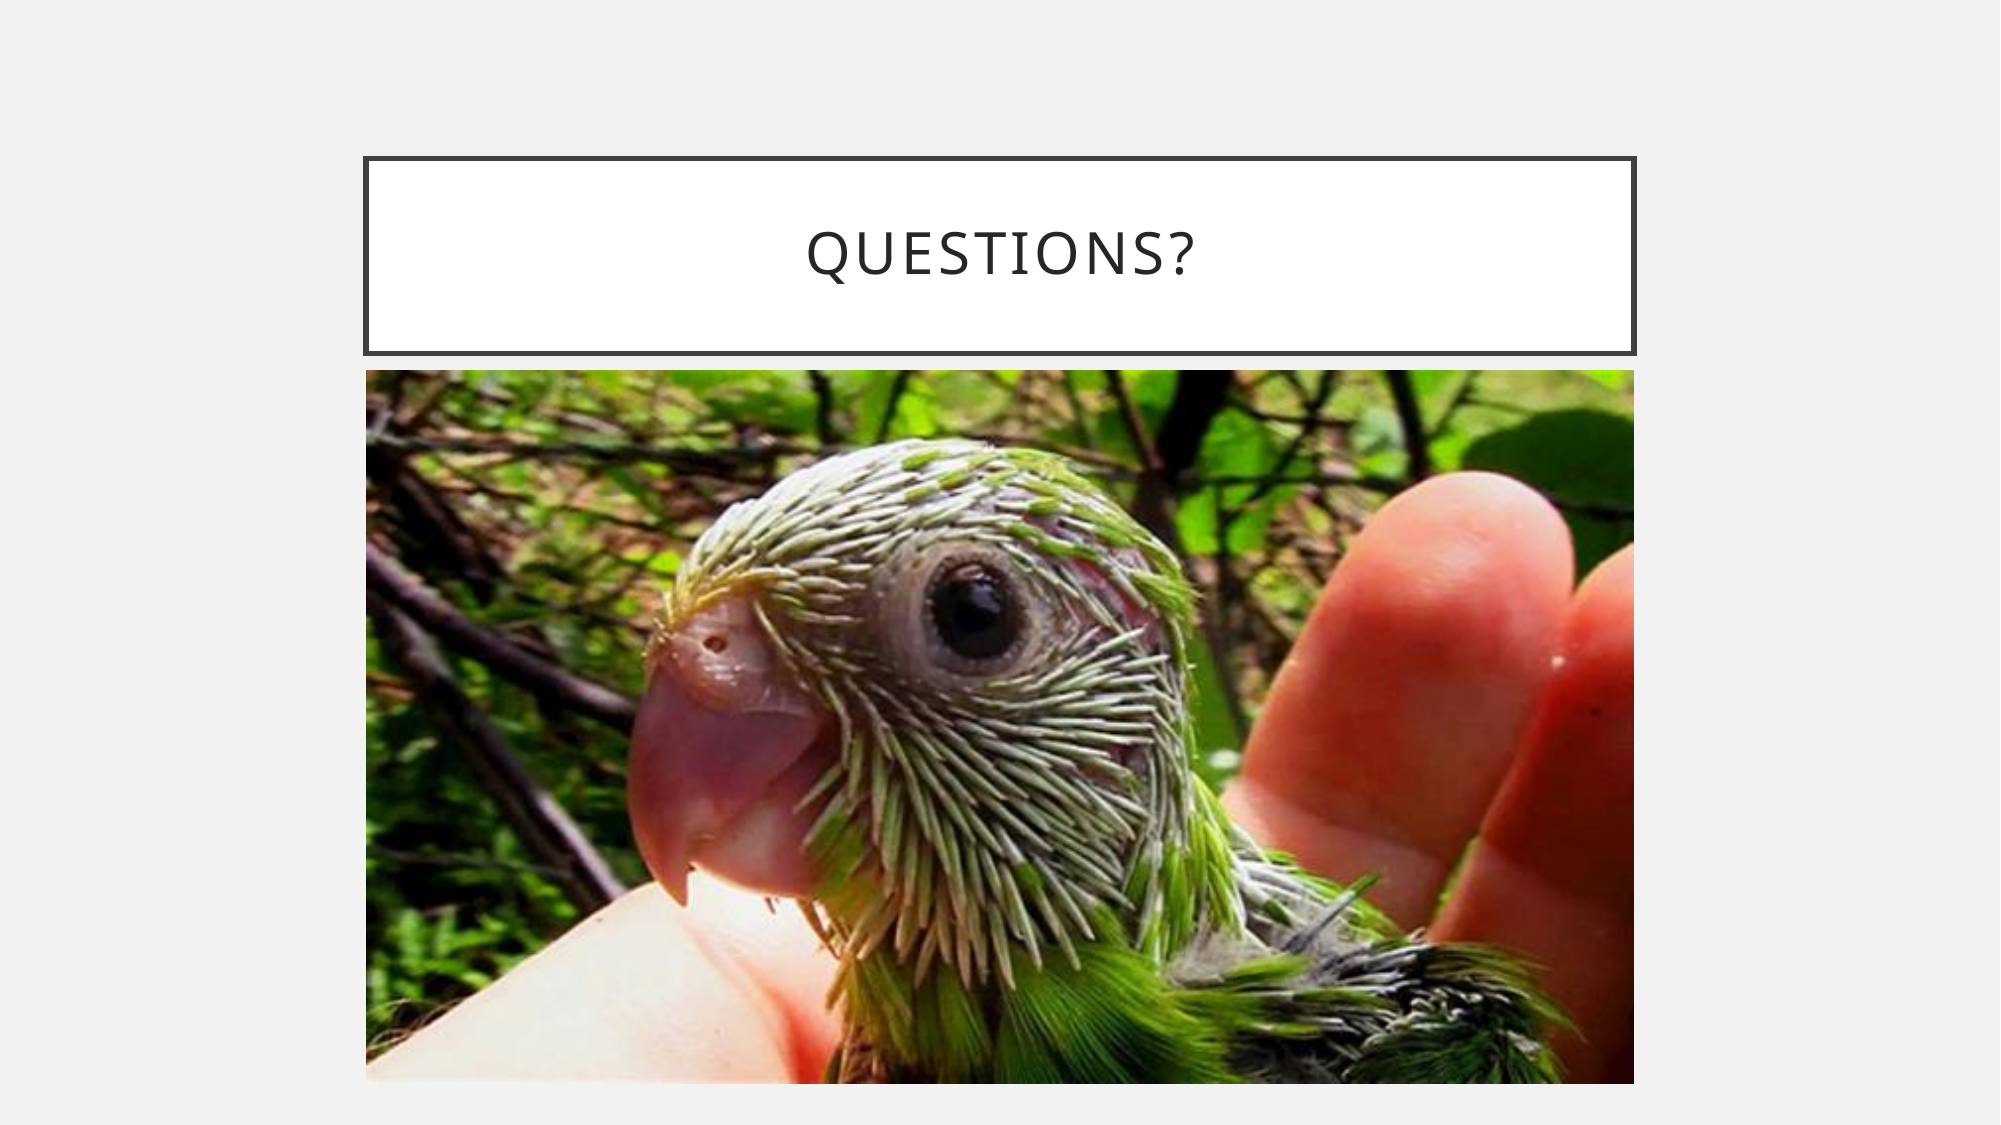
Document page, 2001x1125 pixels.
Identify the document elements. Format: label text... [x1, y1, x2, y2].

picture [365, 370, 1634, 1084]
title Questions? [363, 156, 1637, 356]
